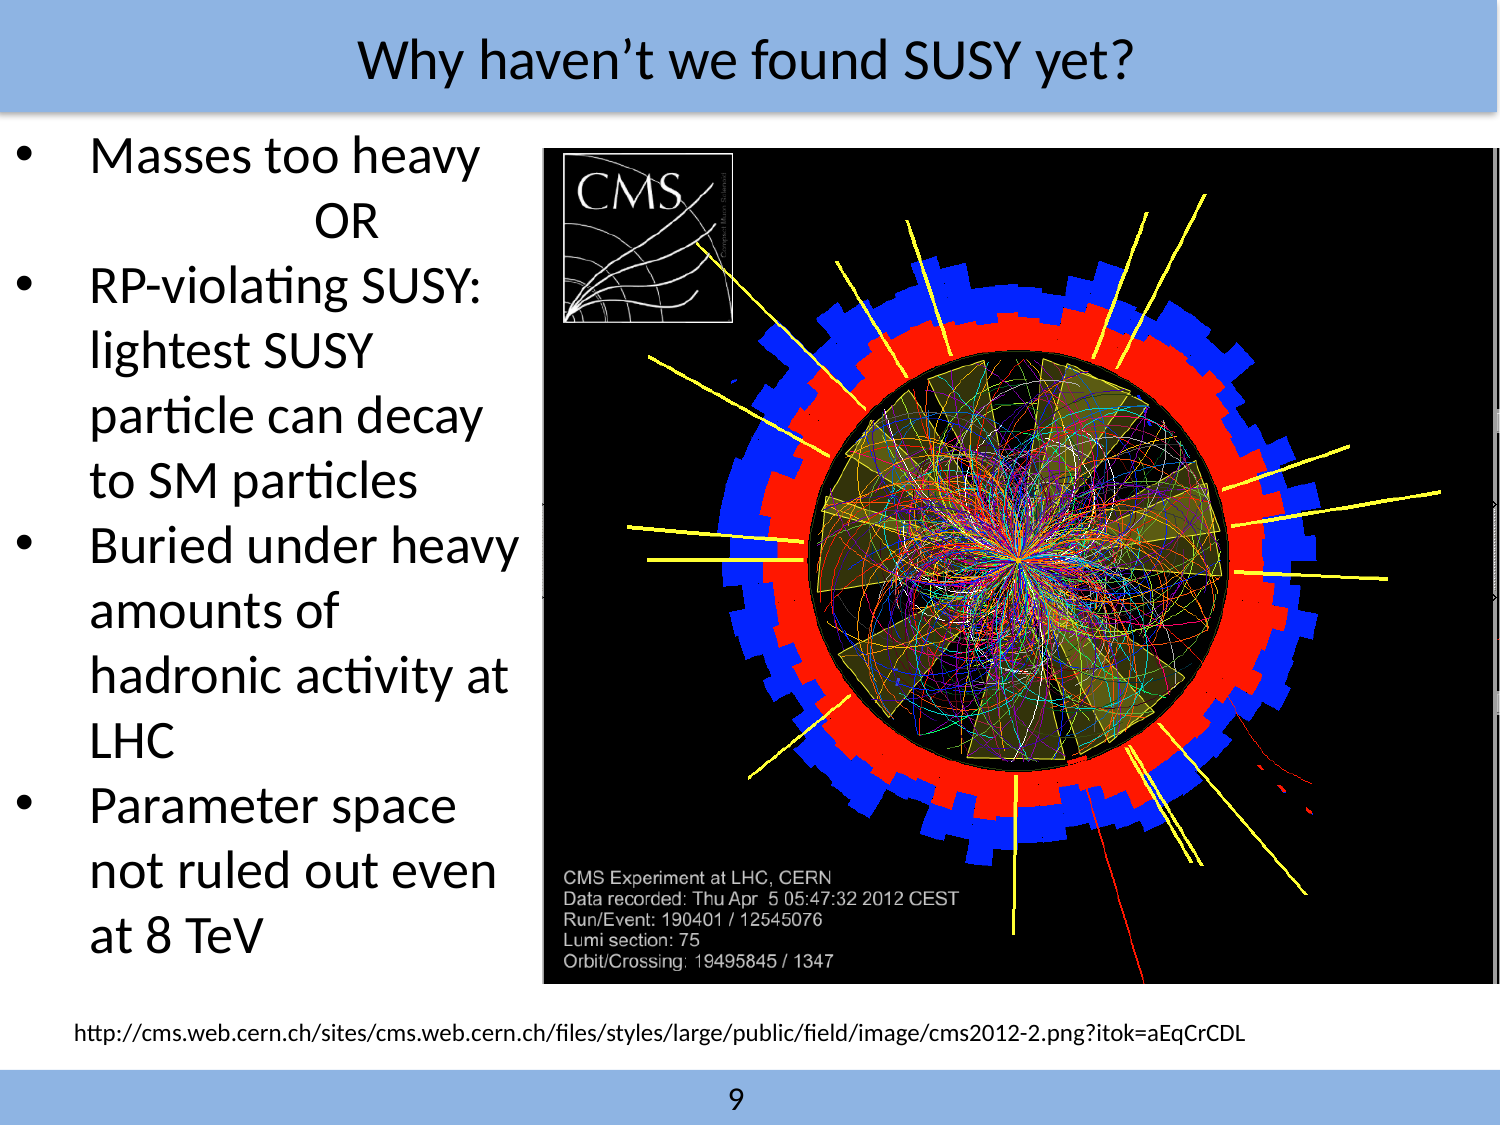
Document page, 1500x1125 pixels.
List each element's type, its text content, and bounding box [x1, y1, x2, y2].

text_box 9 [0, 1069, 1500, 1125]
text_box http://cms.web.cern.ch/sites/cms.web.cern.ch/files/styles/large/public/field/image/cms2012-2.png?itok=aEqCrCDL [59, 1009, 1460, 1054]
text_box Masses too heavy OR RP-violating SUSY: lightest SUSY particle can decay to SM particles Buried under heavy amounts of hadronic activity at LHC Parameter space not ruled out even at 8 TeV [0, 112, 551, 972]
picture [541, 147, 1500, 985]
text_box Why haven’t we found SUSY yet? [0, 0, 1498, 113]
